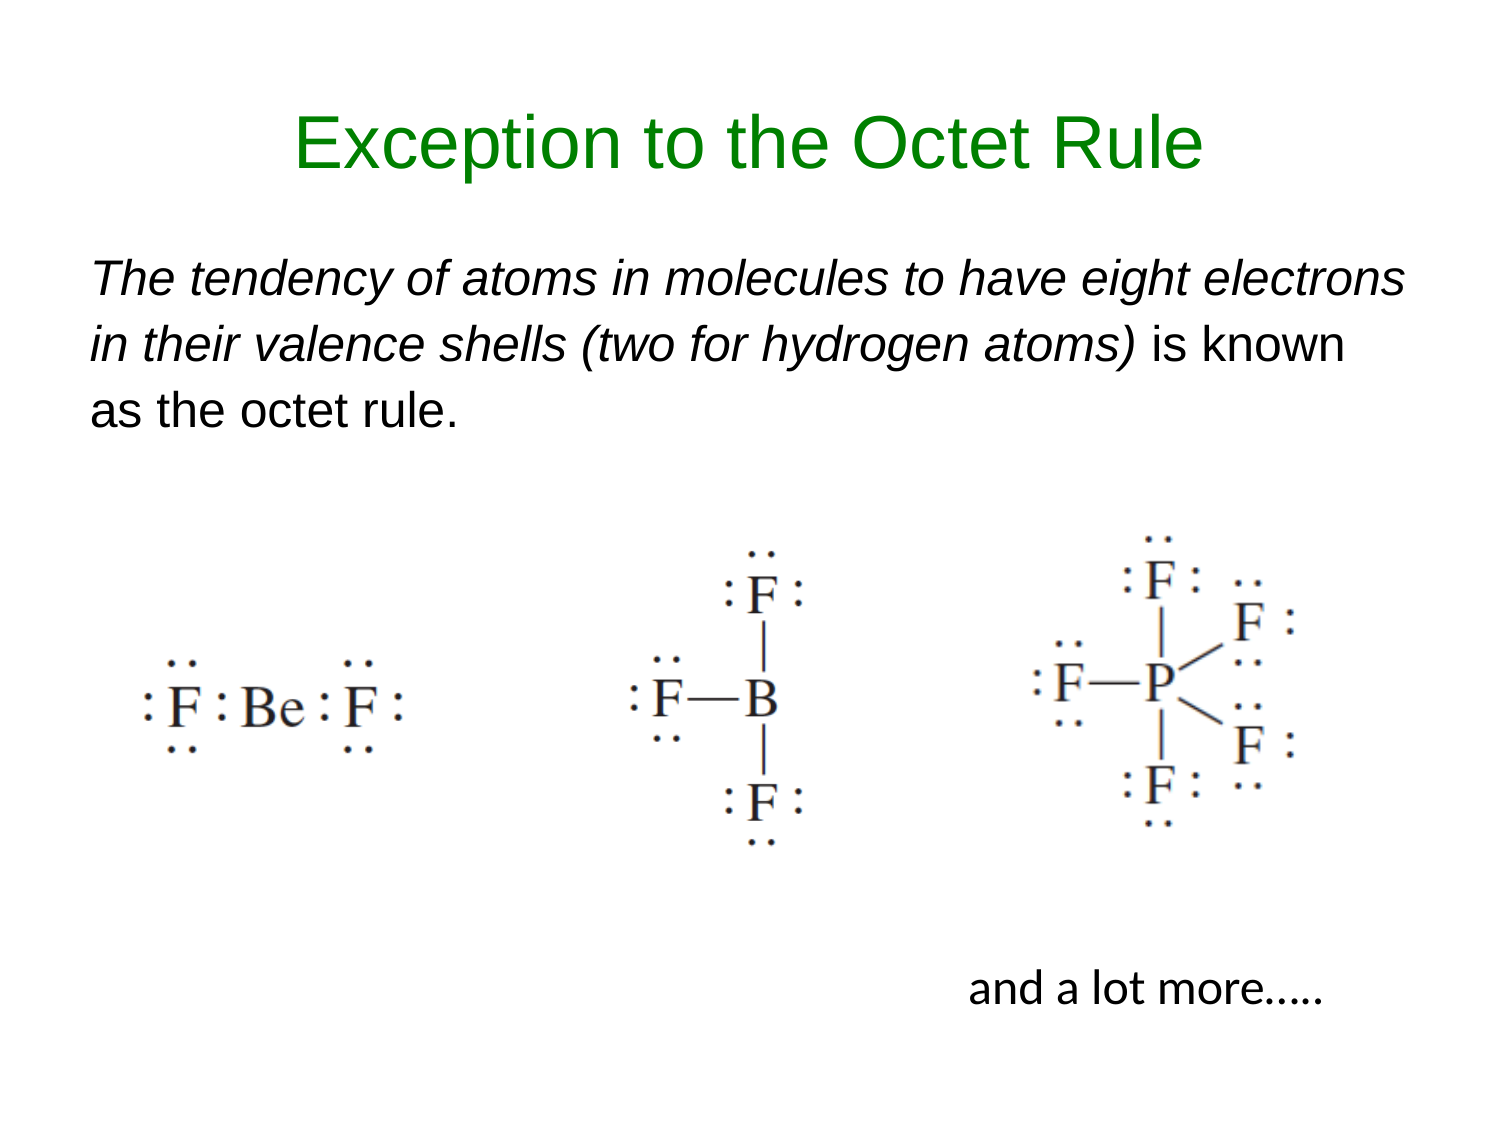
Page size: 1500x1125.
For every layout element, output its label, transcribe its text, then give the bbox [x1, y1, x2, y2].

text_box The tendency of atoms in molecules to have eight electrons in their valence shells (two for hydrogen atoms) is known as the octet rule. [74, 232, 1425, 446]
picture [131, 634, 410, 764]
picture [995, 520, 1343, 846]
picture [587, 516, 856, 869]
text_box and a lot more….. [953, 947, 1340, 1022]
title Exception to the Octet Rule [75, 45, 1425, 232]
